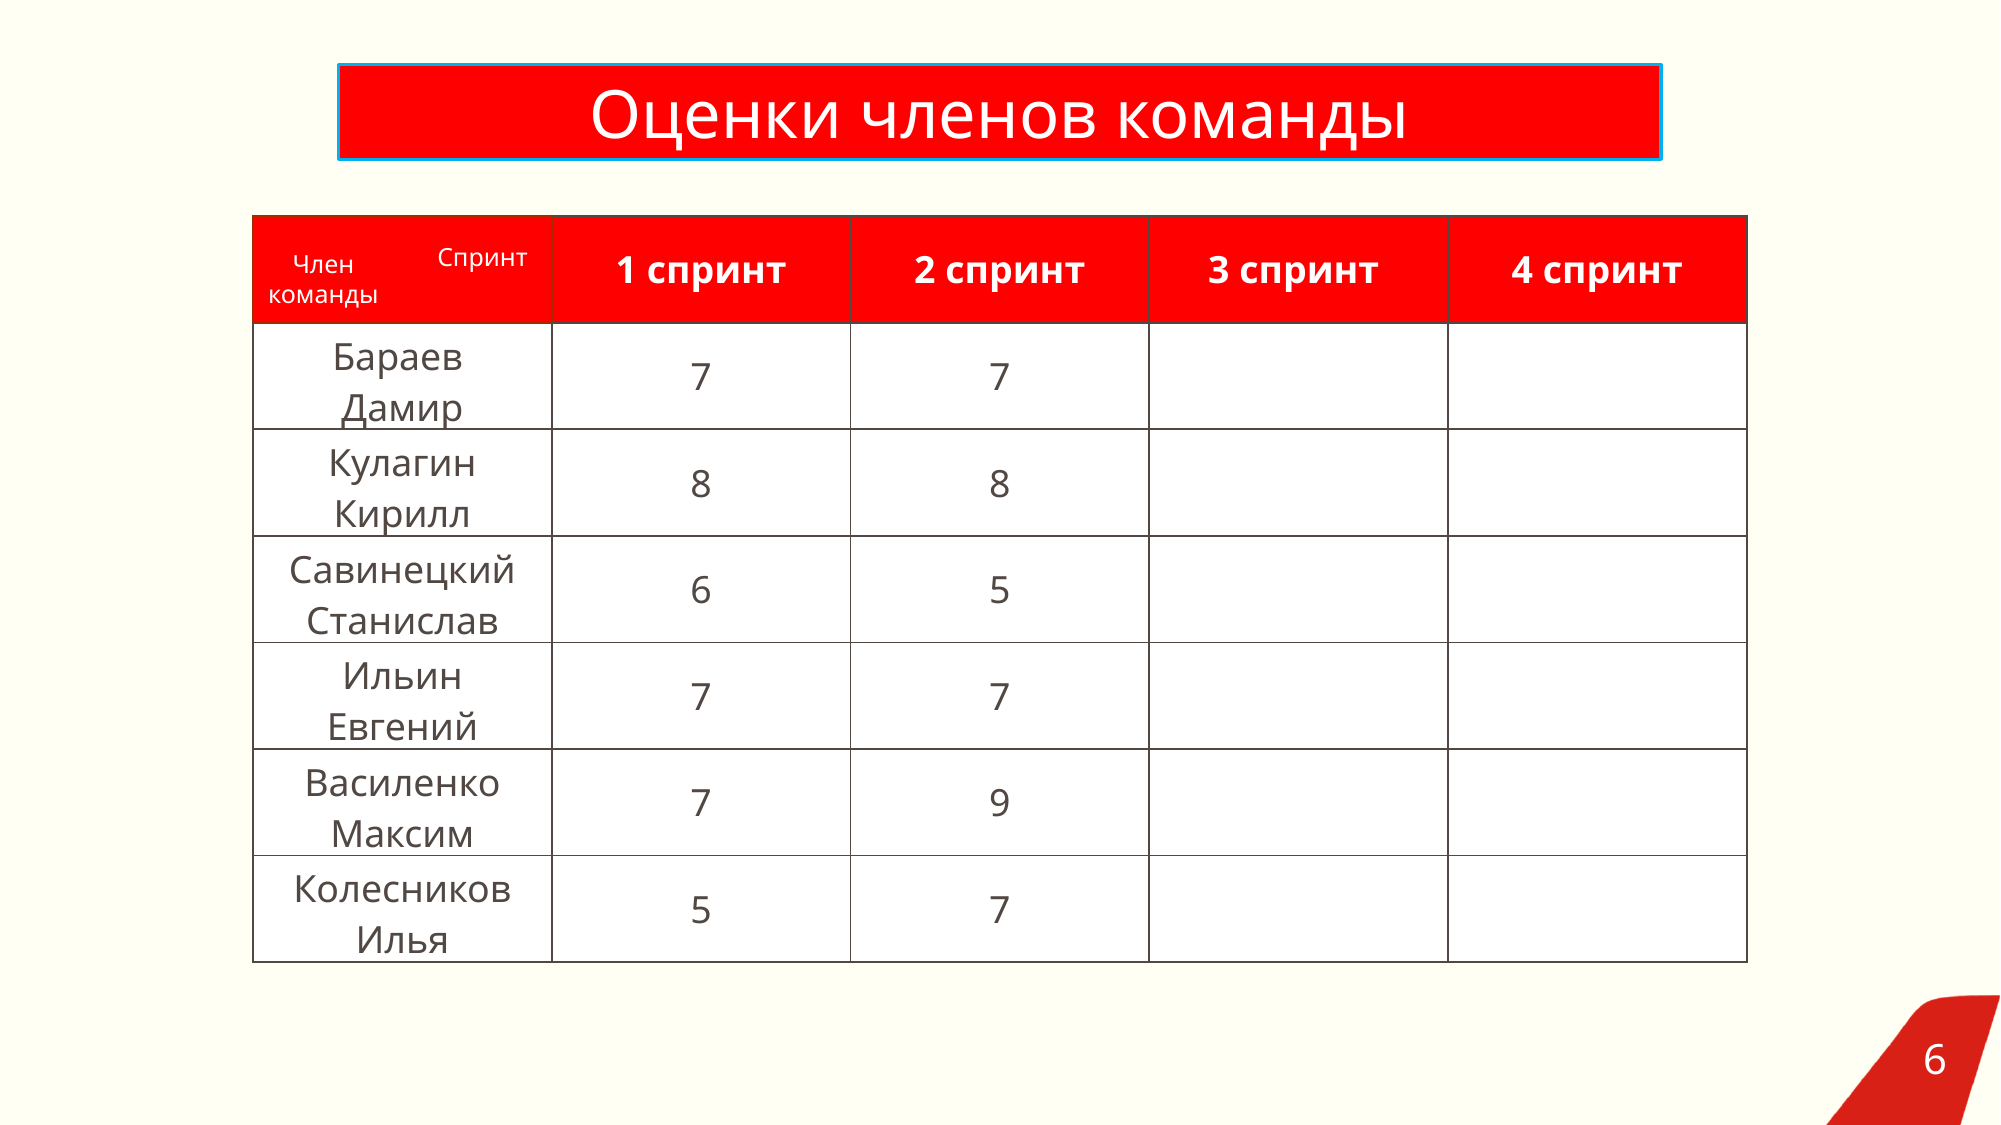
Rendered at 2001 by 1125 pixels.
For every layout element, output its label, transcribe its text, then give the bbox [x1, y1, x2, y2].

table_cell 7 [851, 856, 1148, 961]
table_cell 7 [553, 324, 850, 428]
table_cell Савинецкий Станислав [254, 537, 551, 642]
text_box Спринт [415, 233, 551, 279]
table_header 4 спринт [1449, 217, 1746, 322]
table_cell [1449, 643, 1746, 748]
table_cell 5 [553, 856, 850, 961]
table_cell [1150, 643, 1447, 748]
table_header [254, 217, 551, 322]
table_cell Колесников Илья [254, 856, 551, 961]
table_cell Бараев Дамир [254, 324, 551, 428]
table_cell Кулагин Кирилл [254, 430, 551, 535]
table_cell Ильин Евгений [254, 643, 551, 748]
table_cell 7 [553, 643, 850, 748]
text_box Оценки членов команды [338, 64, 1662, 160]
table_cell [1150, 537, 1447, 642]
table_cell [1449, 324, 1746, 428]
table_cell [1449, 537, 1746, 642]
table_cell [1150, 750, 1447, 855]
table_cell 8 [851, 430, 1148, 535]
table_header 3 спринт [1150, 217, 1447, 322]
table_cell [1150, 430, 1447, 535]
table_cell Василенко Максим [254, 750, 551, 855]
table_cell 8 [553, 430, 850, 535]
table_cell [1449, 856, 1746, 961]
table_cell 7 [553, 750, 850, 855]
table_header 2 спринт [851, 217, 1148, 322]
table_header 1 спринт [553, 217, 850, 322]
table_cell 6 [553, 537, 850, 642]
picture [1821, 995, 2000, 1125]
text_box [106, 182, 1894, 996]
table_cell 7 [851, 324, 1148, 428]
table_cell [1150, 324, 1447, 428]
table_cell [1150, 856, 1447, 961]
table_cell 7 [851, 643, 1148, 748]
table_cell 9 [851, 750, 1148, 855]
table_cell 5 [851, 537, 1148, 642]
text_box Член команды [242, 241, 405, 316]
table_cell [1449, 430, 1746, 535]
table_cell [1449, 750, 1746, 855]
